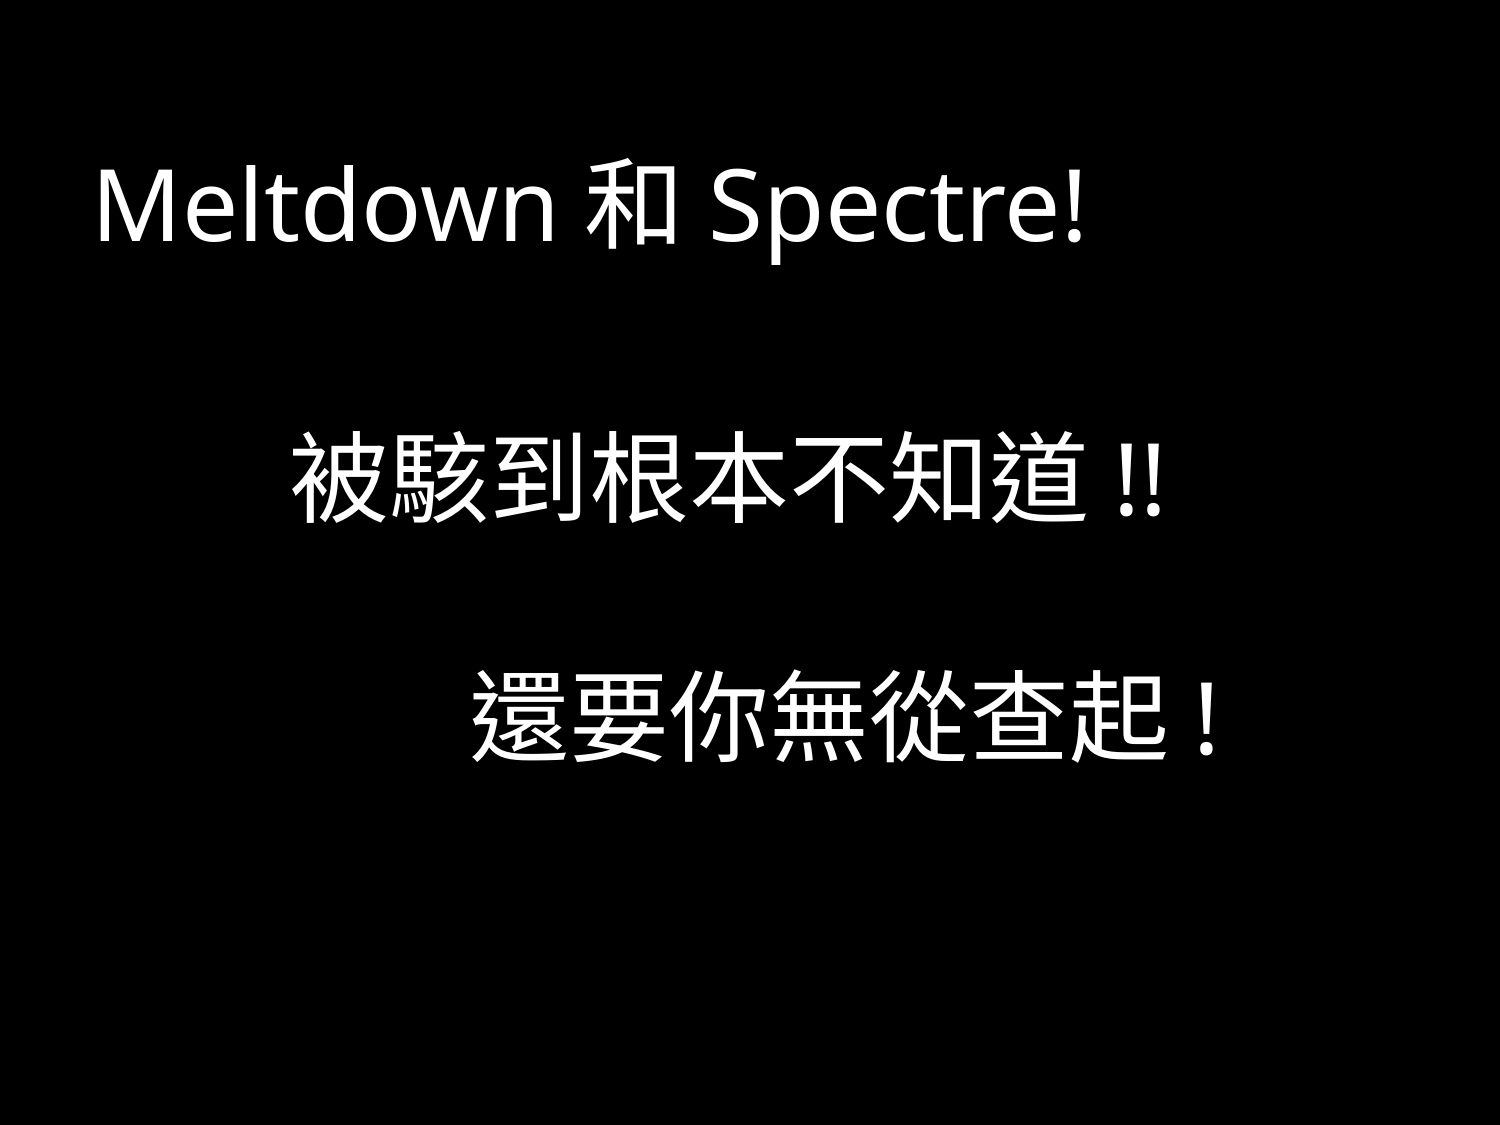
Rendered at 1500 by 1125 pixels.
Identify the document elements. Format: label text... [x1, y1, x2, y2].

text_box 還要你無從查起! [439, 643, 1251, 800]
text_box Meltdown和Spectre! [61, 131, 1119, 287]
text_box 被駭到根本不知道!! [259, 404, 1198, 561]
